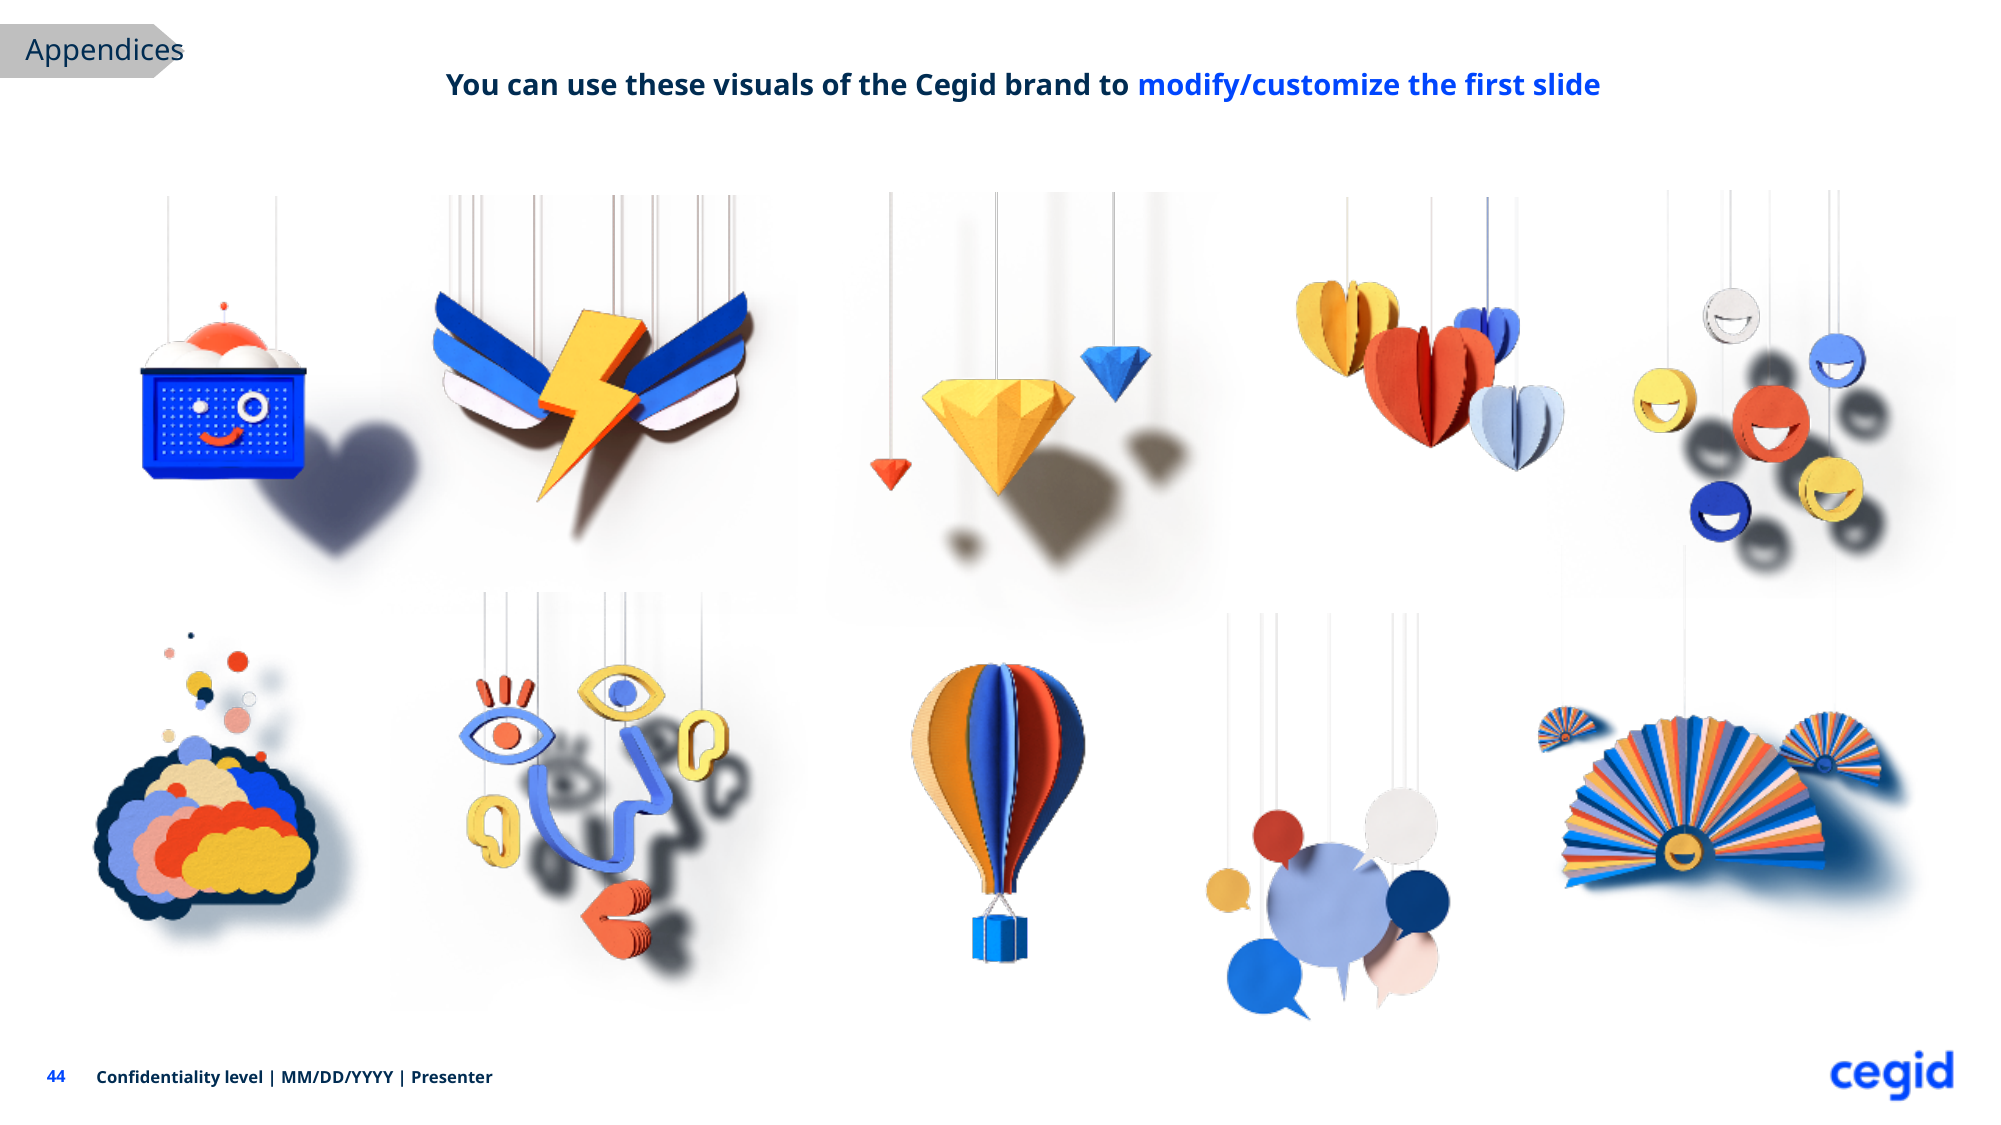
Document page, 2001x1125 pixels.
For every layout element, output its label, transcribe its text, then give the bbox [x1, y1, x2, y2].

text_box [0, 23, 168, 79]
picture [2, 190, 1998, 1125]
text_box You can use these visuals of the Cegid brand to modify/customize the first slide [314, 66, 1733, 102]
slide_number 44 [40, 1067, 85, 1088]
text_box Appendices [19, 31, 270, 67]
footer Confidentiality level | MM/DD/YYYY | Presenter [90, 1066, 347, 1087]
